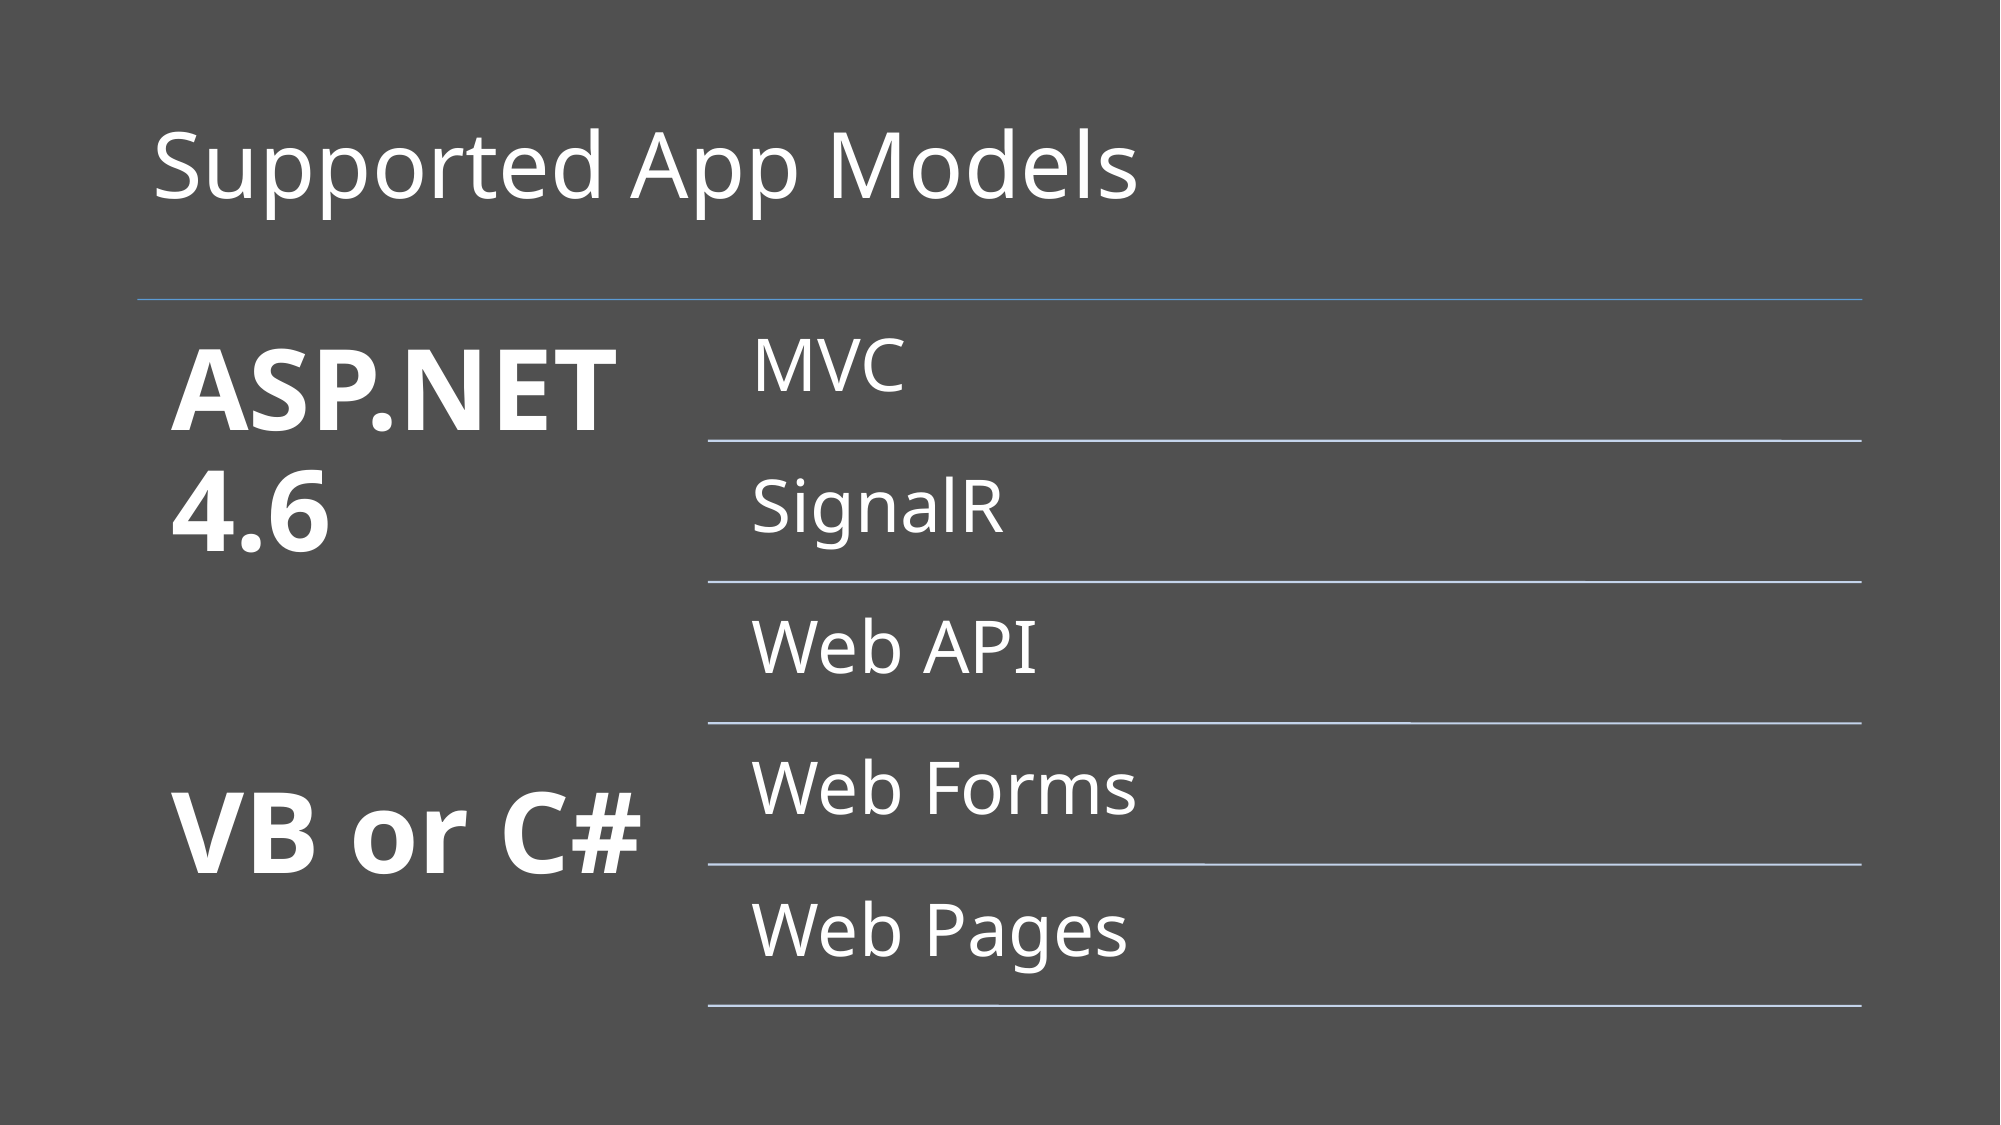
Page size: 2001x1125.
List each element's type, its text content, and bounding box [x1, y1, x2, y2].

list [137, 299, 1863, 1014]
title Supported App Models [137, 59, 1863, 278]
